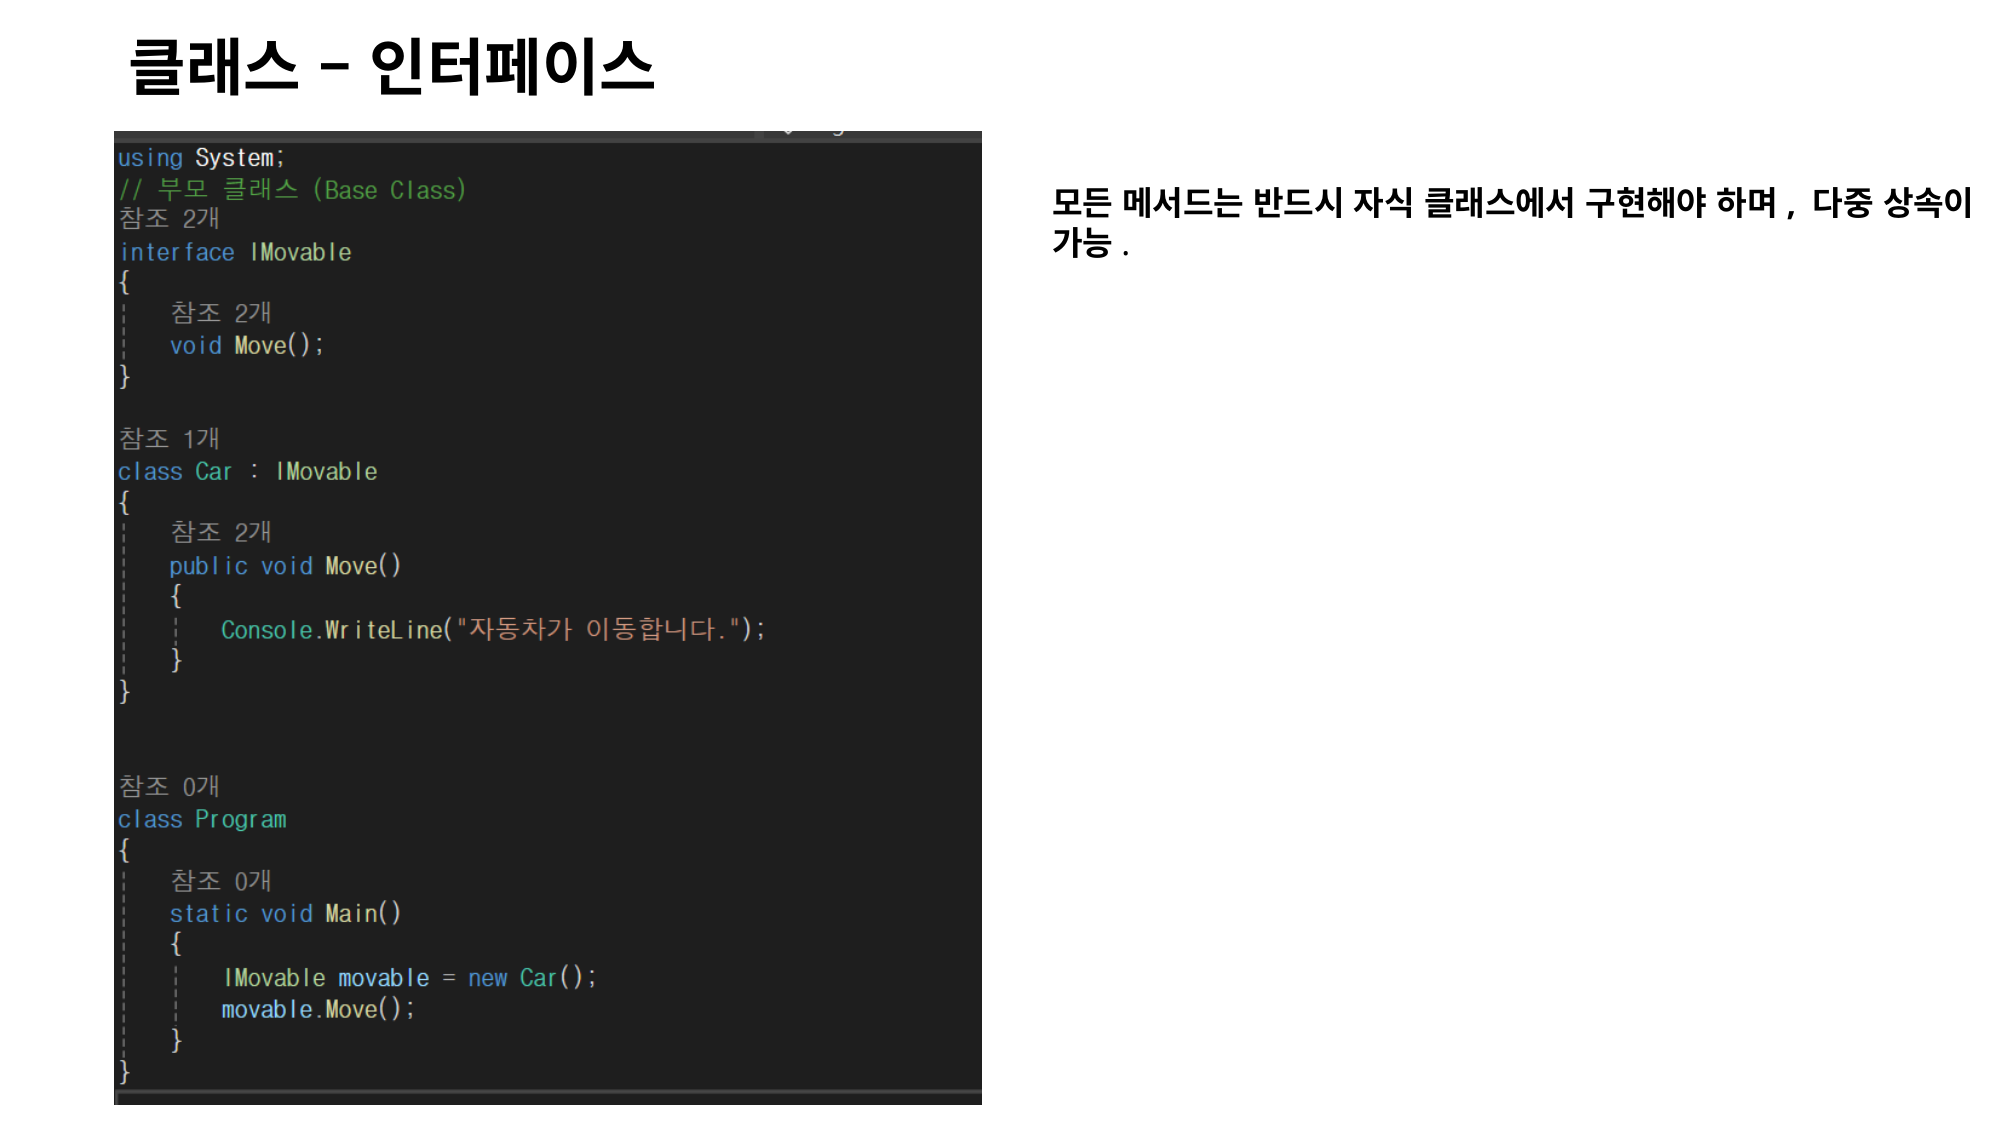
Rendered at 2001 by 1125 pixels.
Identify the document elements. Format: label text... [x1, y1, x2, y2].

text_box 클래스 – 인터페이스 [114, 20, 1318, 111]
picture [113, 130, 983, 1105]
text_box 모든 메서드는 반드시 자식 클래스에서 구현해야 하며, 다중 상속이 가능. [1037, 174, 2000, 270]
